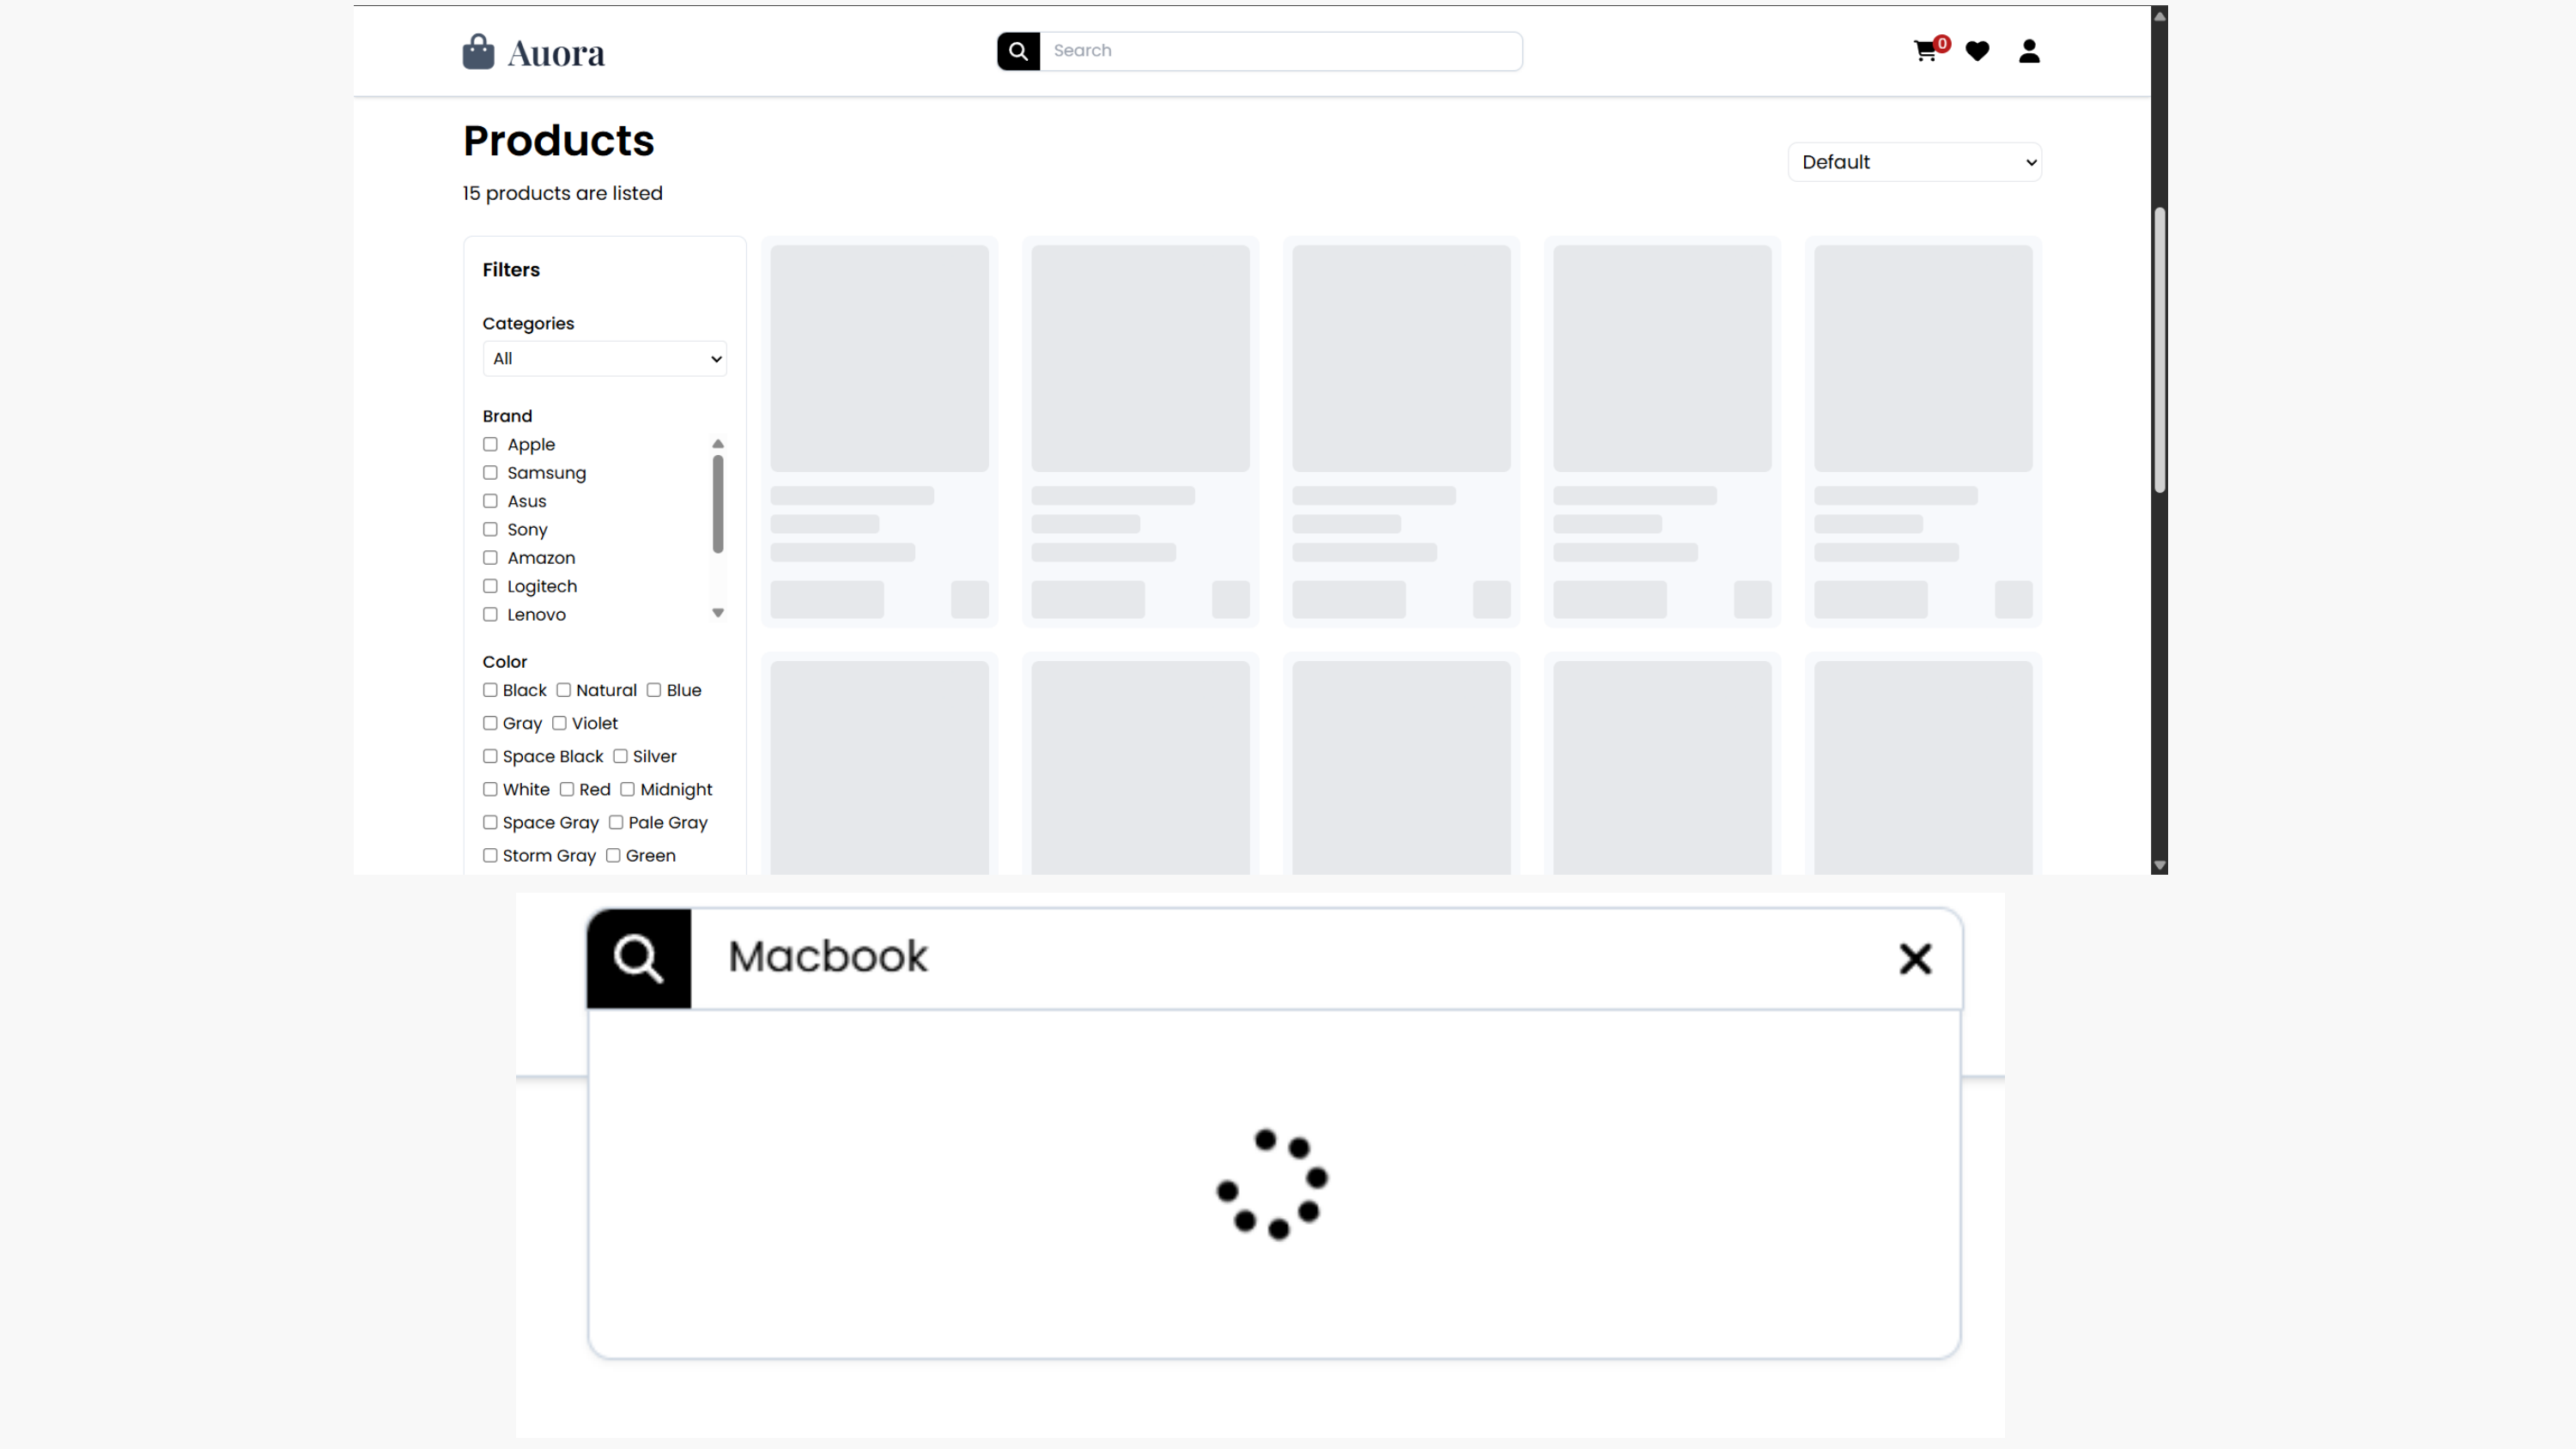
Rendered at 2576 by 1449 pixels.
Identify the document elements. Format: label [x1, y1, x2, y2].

picture [516, 893, 2006, 1439]
picture [354, 4, 2168, 875]
